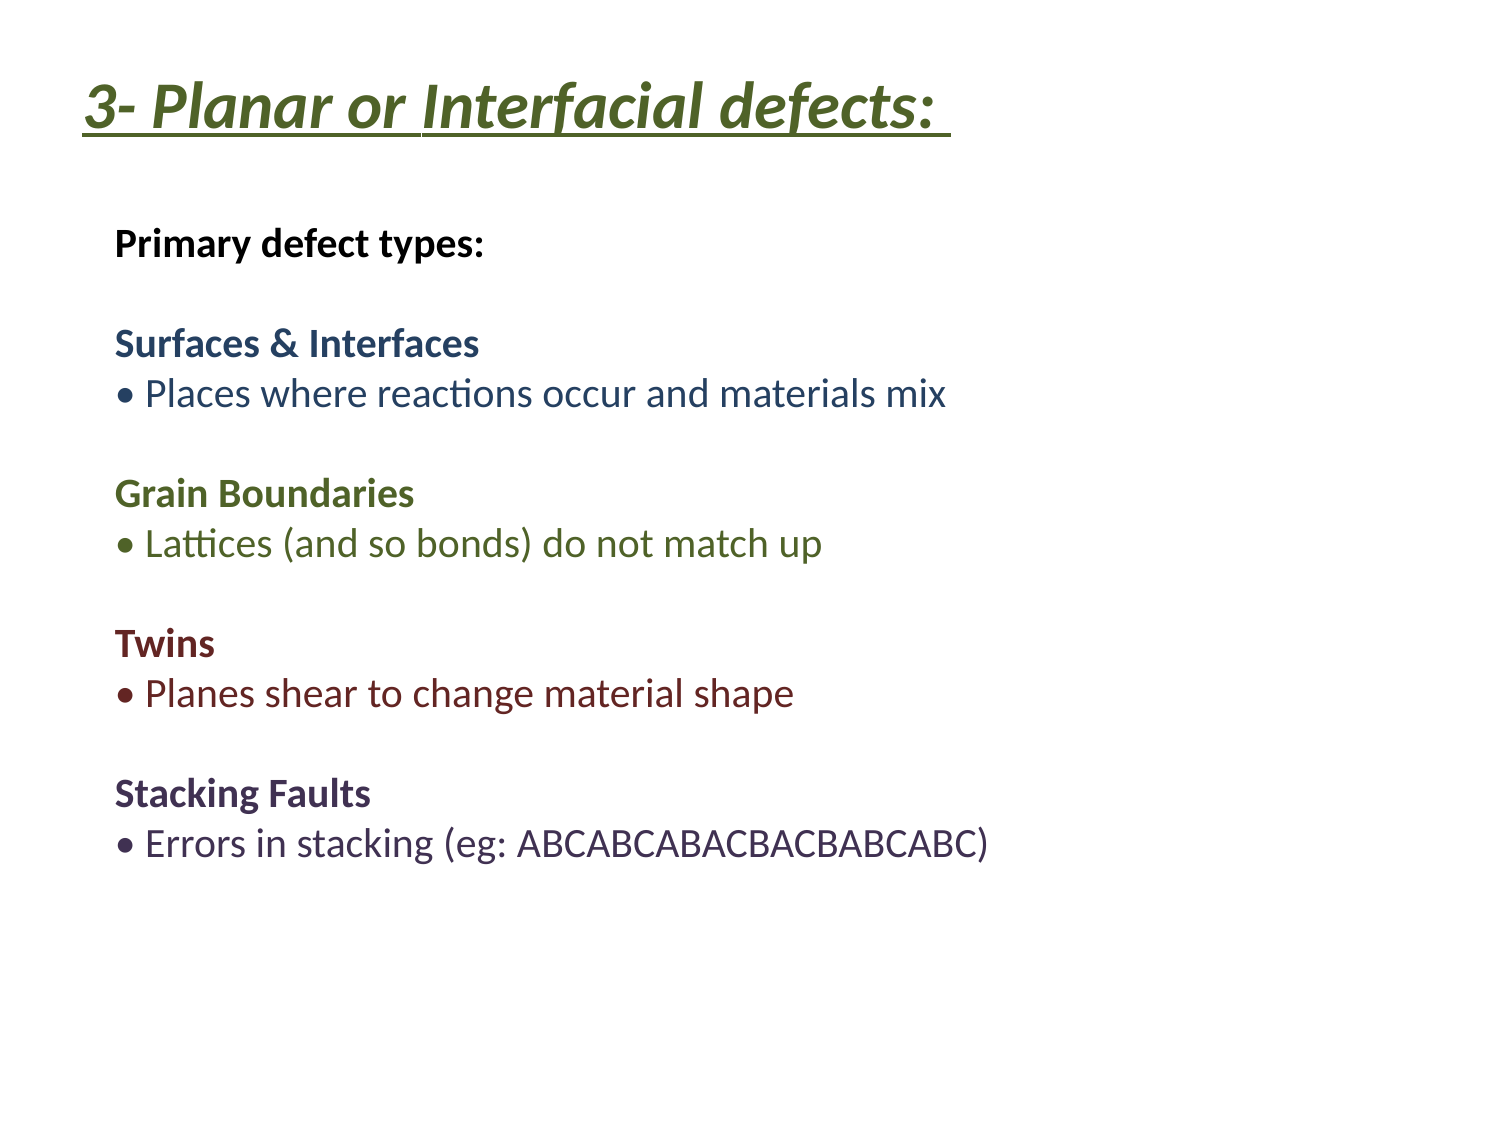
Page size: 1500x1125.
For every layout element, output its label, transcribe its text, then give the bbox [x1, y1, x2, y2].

text_box Primary defect types: Surfaces & Interfaces • Places where reactions occur and materials mix Grain Boundaries • Lattices (and so bonds) do not match up Twins • Planes shear to change material shape Stacking Faults • Errors in stacking (eg: ABCABCABACBACBABCABC) [100, 208, 1282, 874]
text_box 3- Planar or Interfacial defects: [67, 54, 966, 150]
